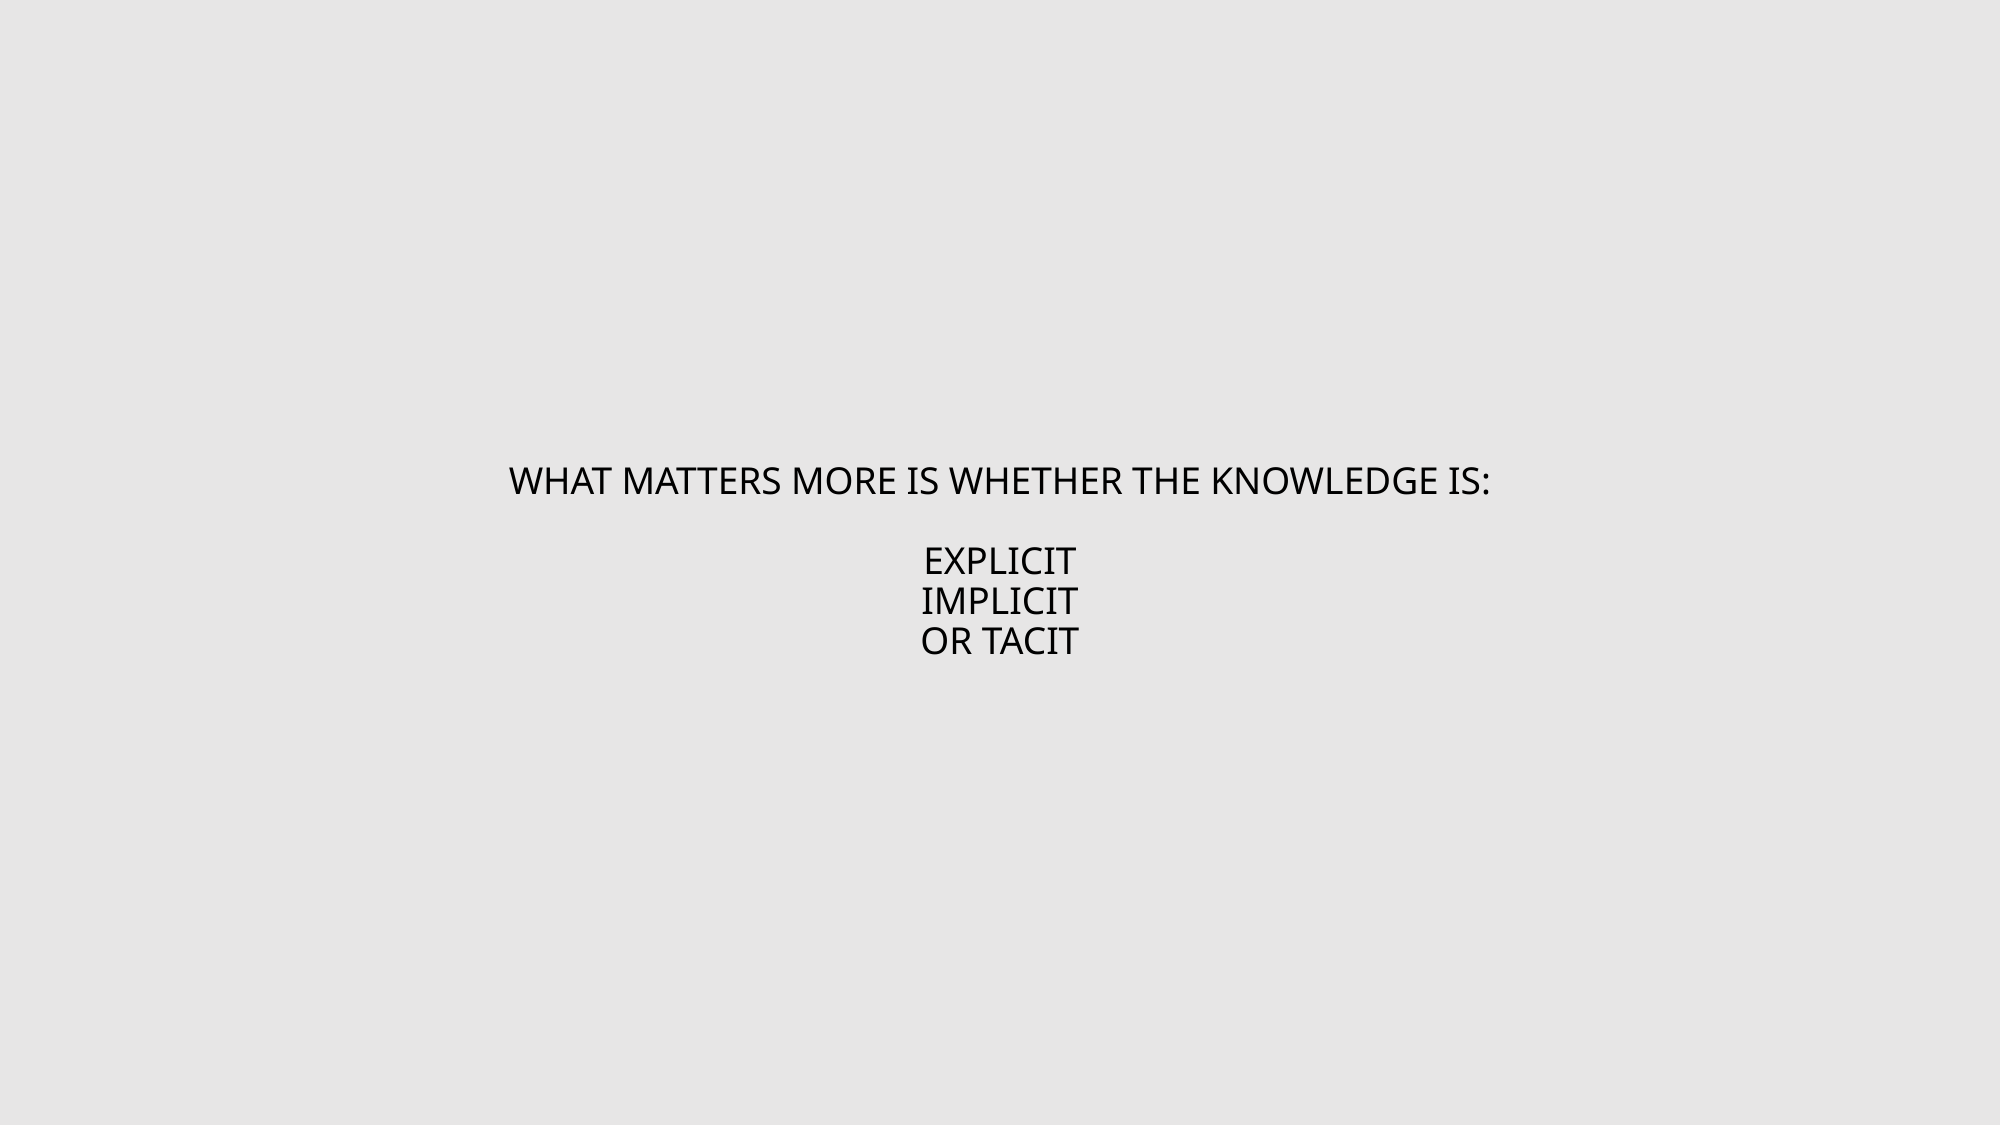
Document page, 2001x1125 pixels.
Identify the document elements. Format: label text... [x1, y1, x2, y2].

title What matters more is whether the knowledge is: explicit implicit or tacit [137, 453, 1863, 672]
